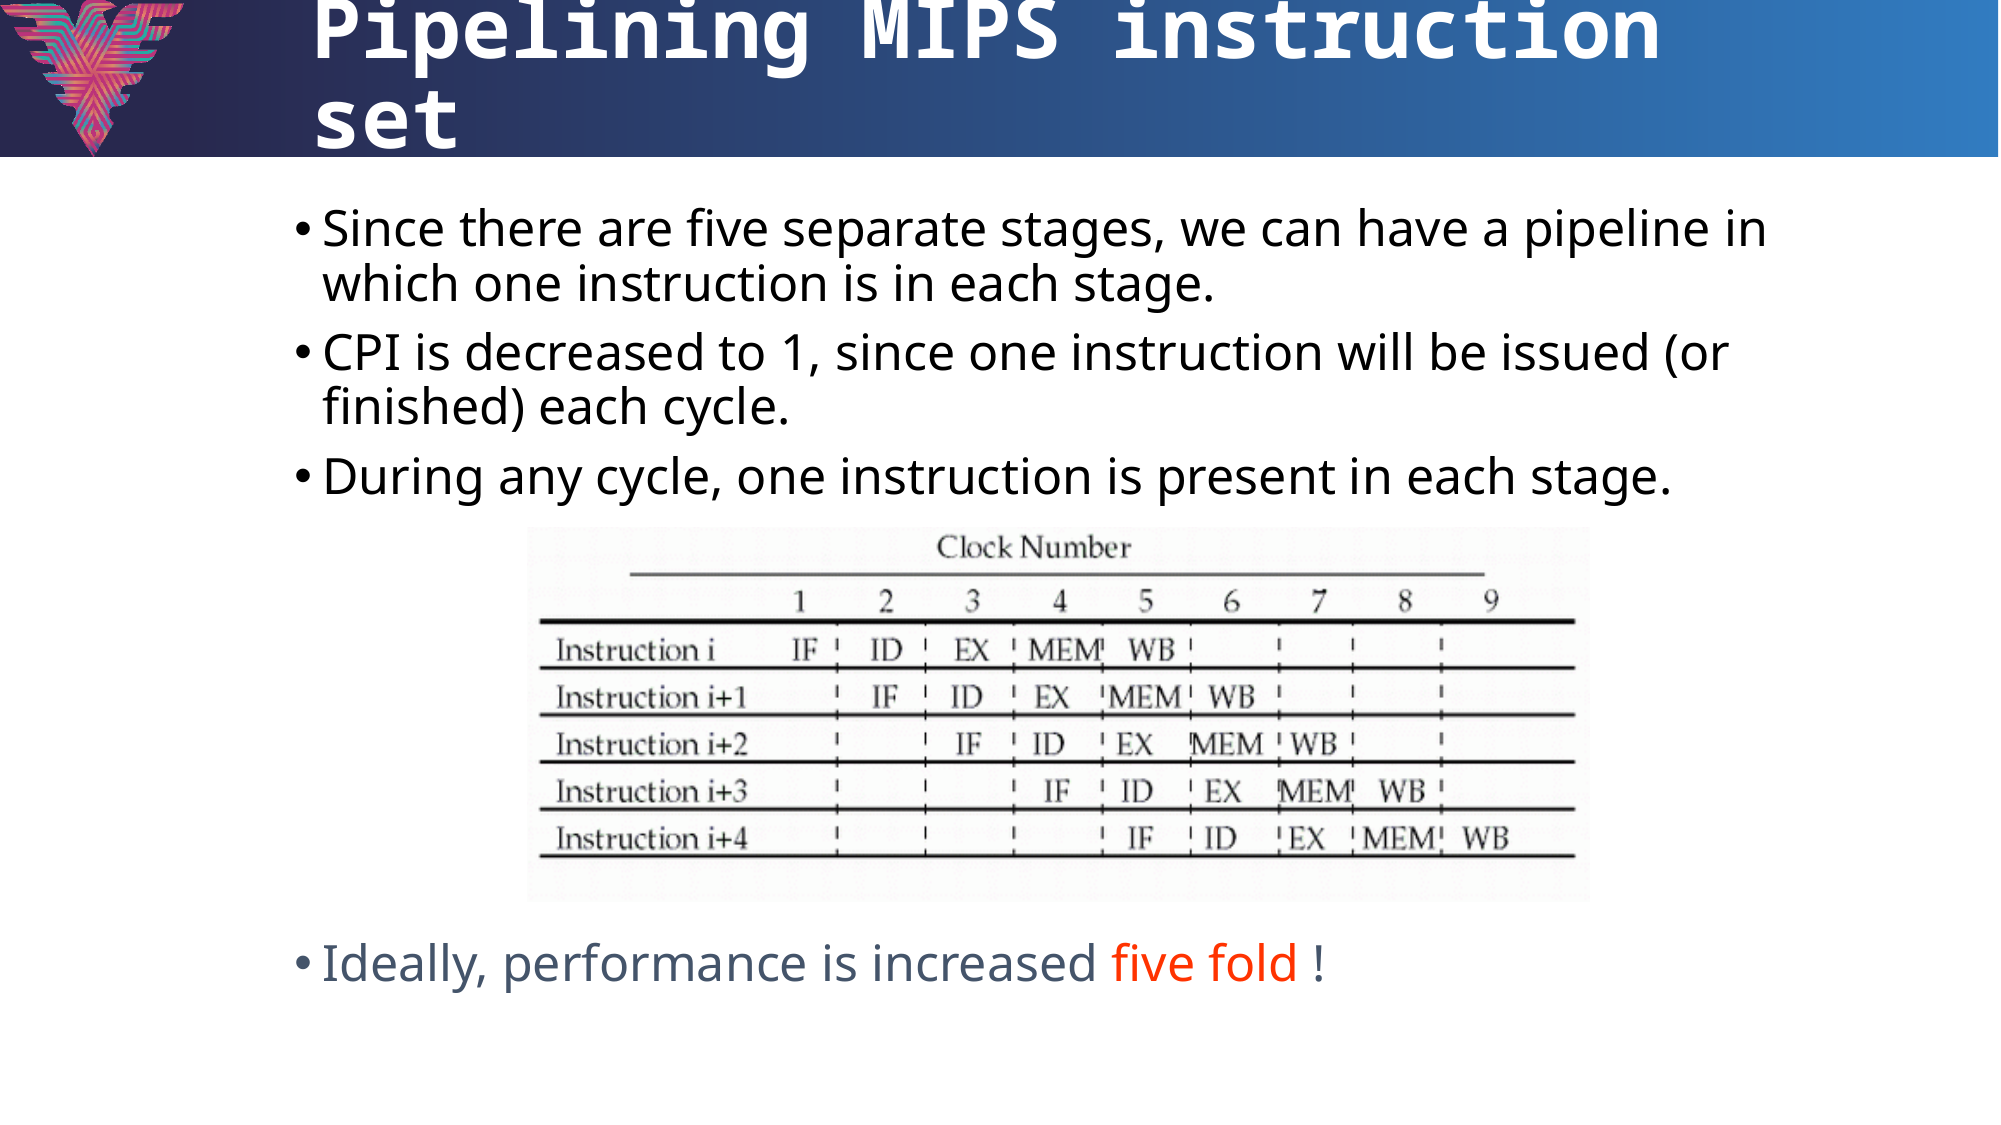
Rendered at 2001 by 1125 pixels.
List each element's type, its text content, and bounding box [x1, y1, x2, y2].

list Since there are five separate stages, we can have a pipeline in which one instruction is in each stage. CPI is decreased to 1, since one instruction will be issued (or finished) each cycle. During any cycle, one instruction is present in each stage. Ideally, performance is increased five fold ! [279, 196, 1792, 1022]
picture [0, 0, 189, 157]
title Pipelining MIPS instruction set [296, 0, 1712, 154]
picture [527, 526, 1590, 902]
